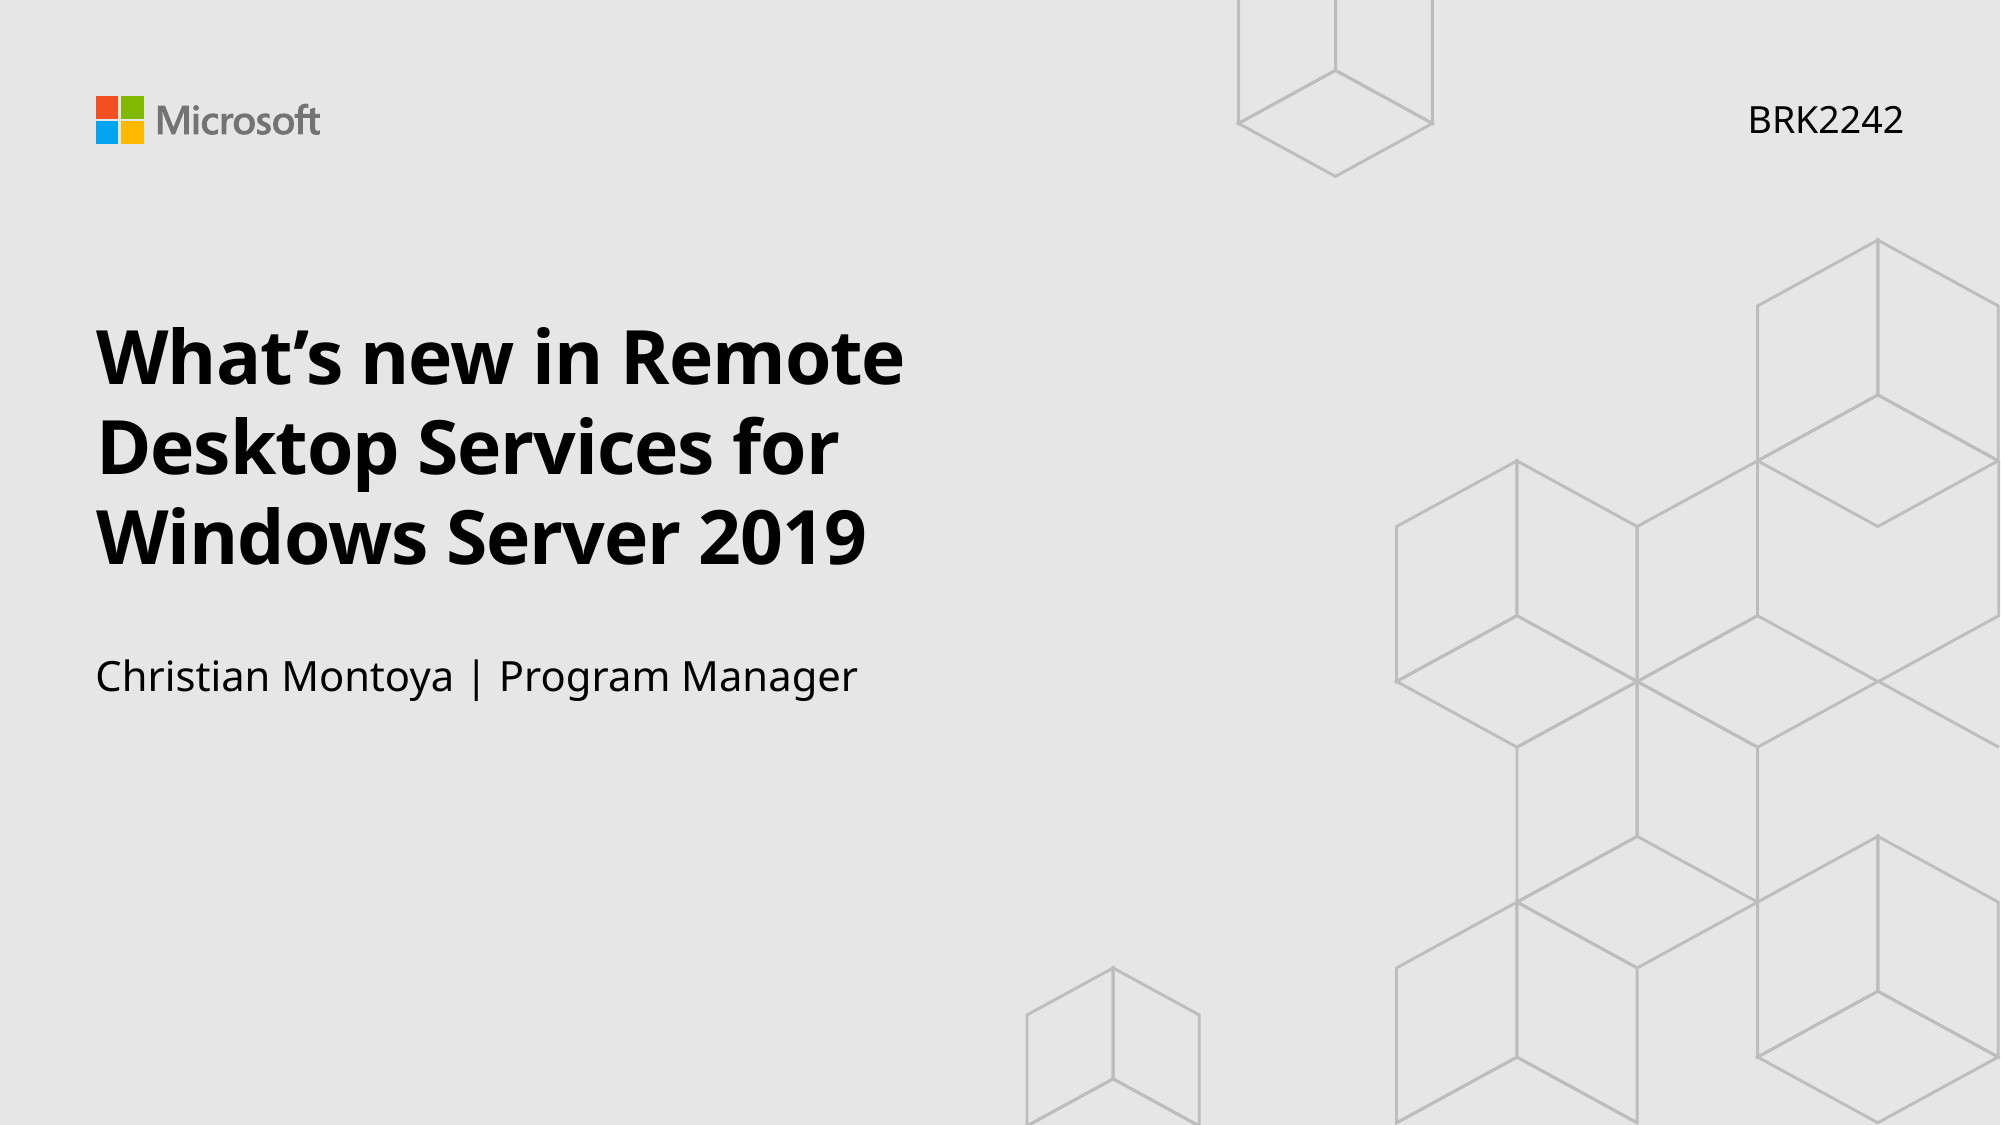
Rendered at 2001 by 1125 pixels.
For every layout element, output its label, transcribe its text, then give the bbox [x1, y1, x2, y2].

title What’s new in Remote Desktop Services for Windows Server 2019 [96, 307, 1072, 580]
list Christian Montoya | Program Manager [95, 650, 1071, 701]
list BRK2242 [1462, 96, 1905, 142]
